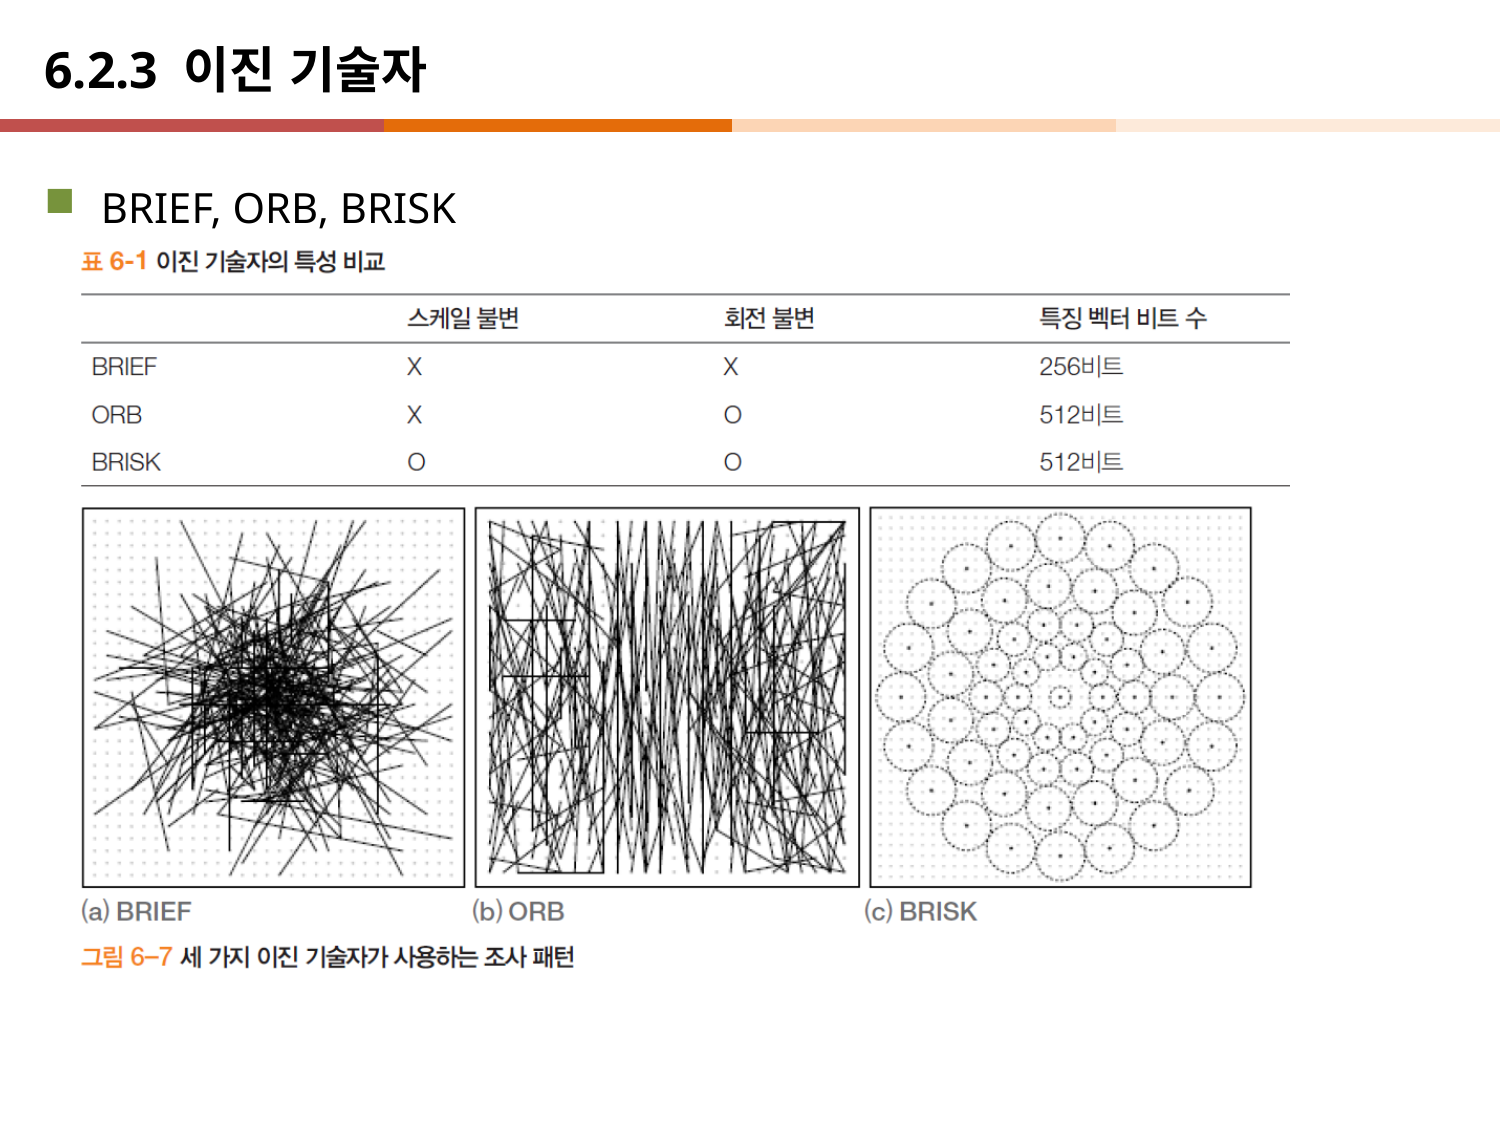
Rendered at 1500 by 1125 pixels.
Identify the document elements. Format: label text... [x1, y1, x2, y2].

title 6.2.3 이진 기술자 [29, 23, 1270, 114]
picture [76, 243, 1290, 972]
list BRIEF, ORB, BRISK [29, 148, 1471, 1083]
